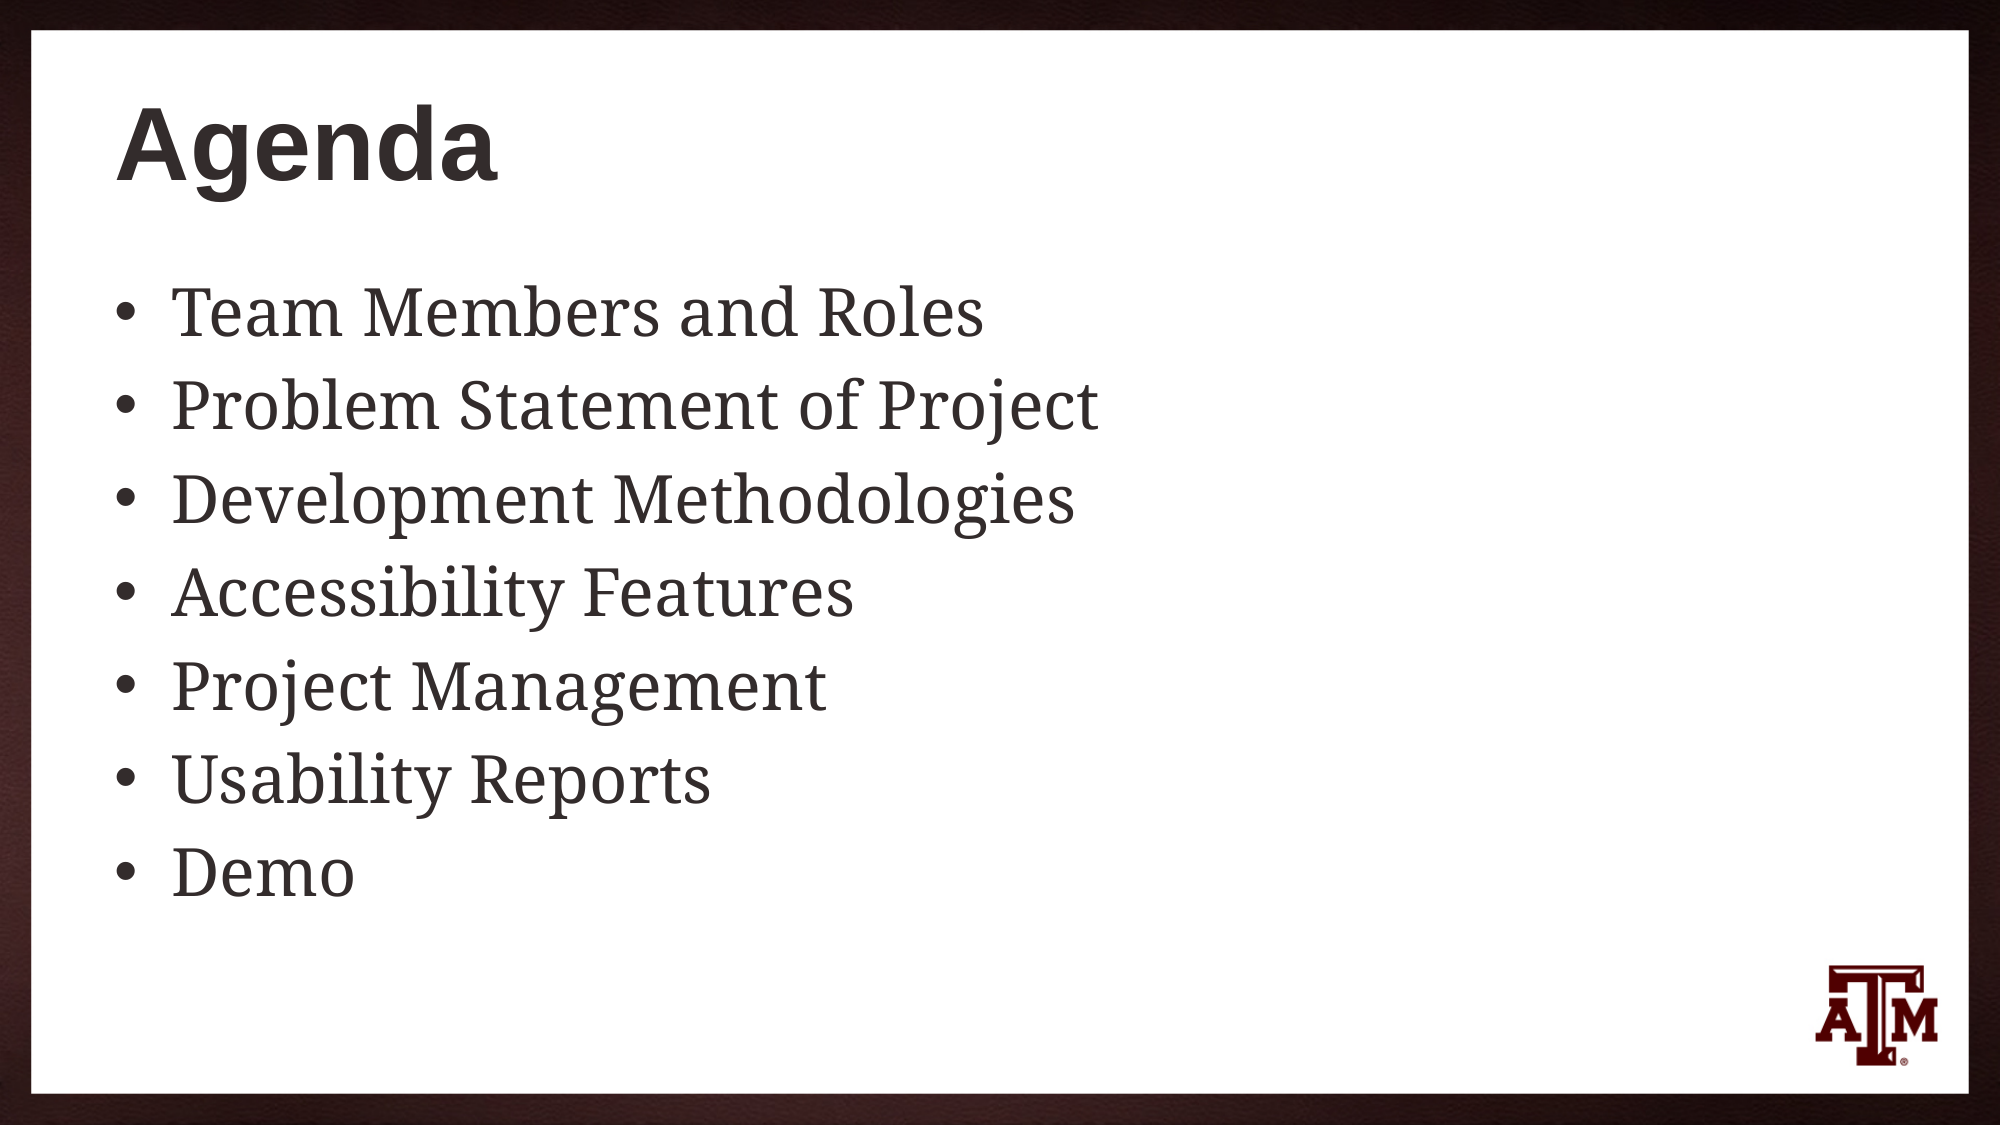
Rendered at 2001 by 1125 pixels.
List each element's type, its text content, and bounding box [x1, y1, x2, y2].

list Team Members and Roles Problem Statement of Project Development Methodologies Accessibility Features Project Management Usability Reports Demo [99, 262, 1900, 969]
picture [0, 0, 2000, 1125]
title Agenda [99, 45, 1900, 233]
